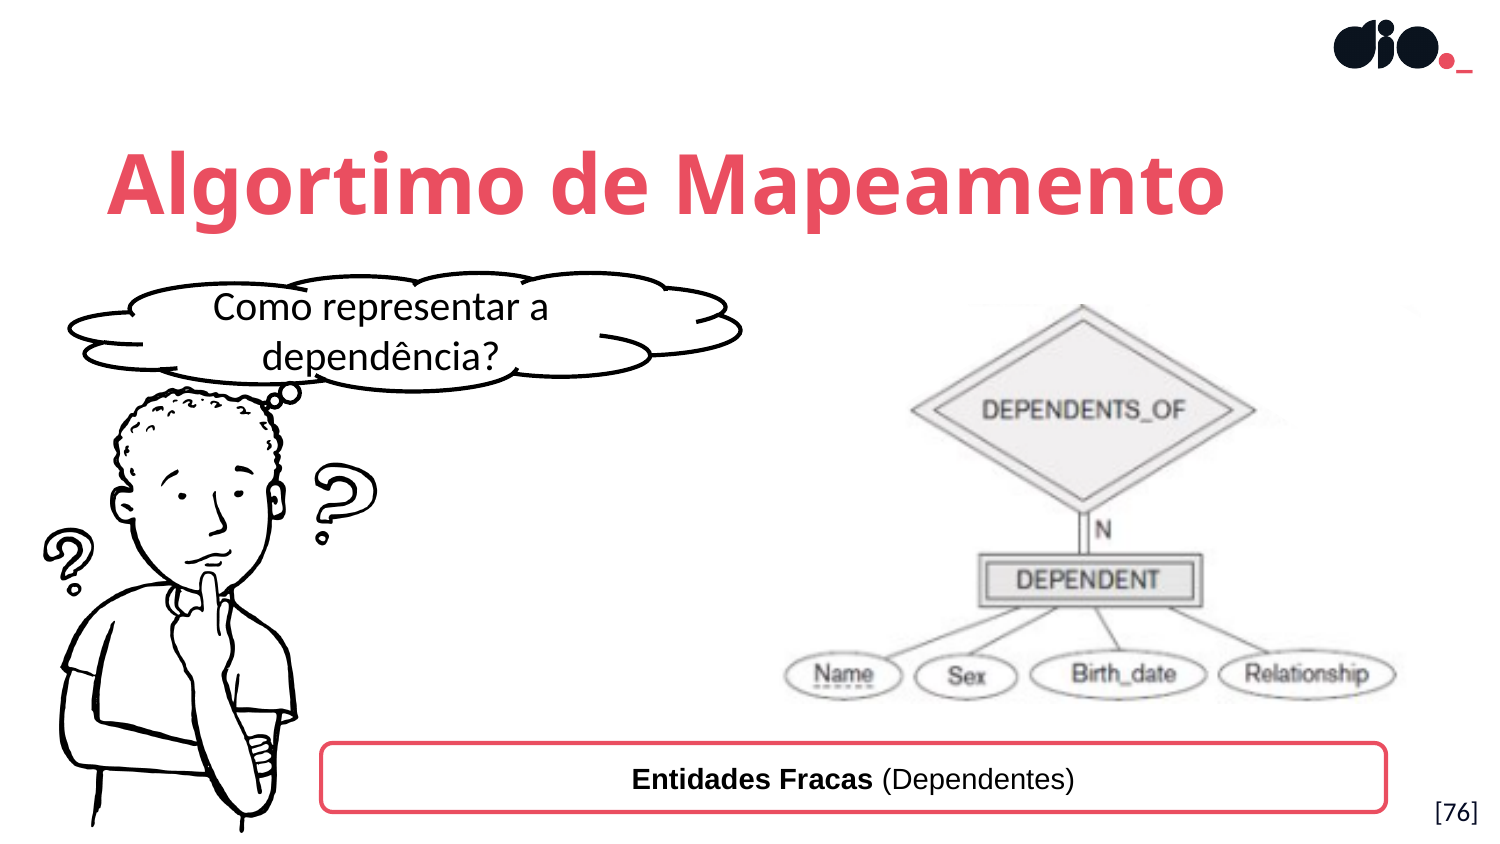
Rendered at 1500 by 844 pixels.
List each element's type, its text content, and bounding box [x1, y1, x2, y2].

picture [1333, 19, 1473, 74]
text_box Algortimo de Mapeamento [92, 104, 1408, 243]
slide_number [76] [1403, 779, 1494, 844]
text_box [721, 265, 1465, 706]
picture [0, 384, 434, 833]
text_box Entidades Fracas (Dependentes) [438, 740, 1389, 815]
text_box Como representar a dependência? [67, 270, 715, 393]
